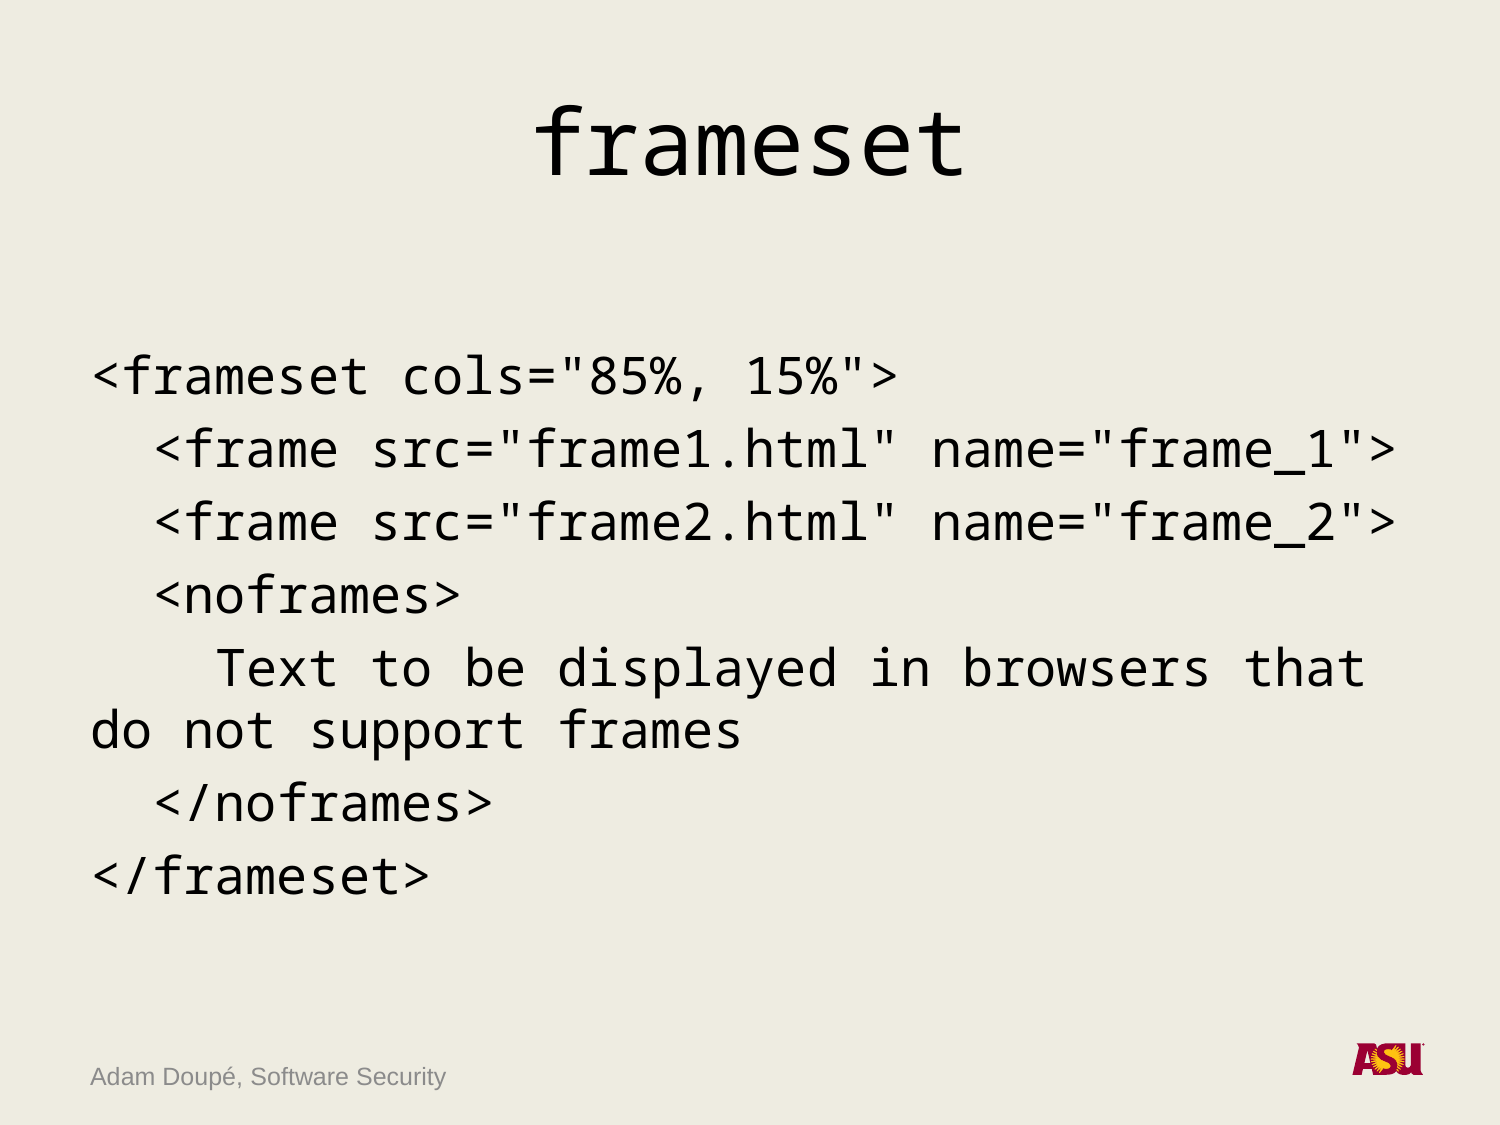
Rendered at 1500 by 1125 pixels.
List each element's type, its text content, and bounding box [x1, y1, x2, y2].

list <frameset cols="85%, 15%"> <frame src="frame1.html" name="frame_1"> <frame src="frame2.html" name="frame_2"> <noframes> Text to be displayed in browsers that do not support frames </noframes> </frameset> [75, 262, 1425, 1005]
title frameset [75, 45, 1425, 233]
